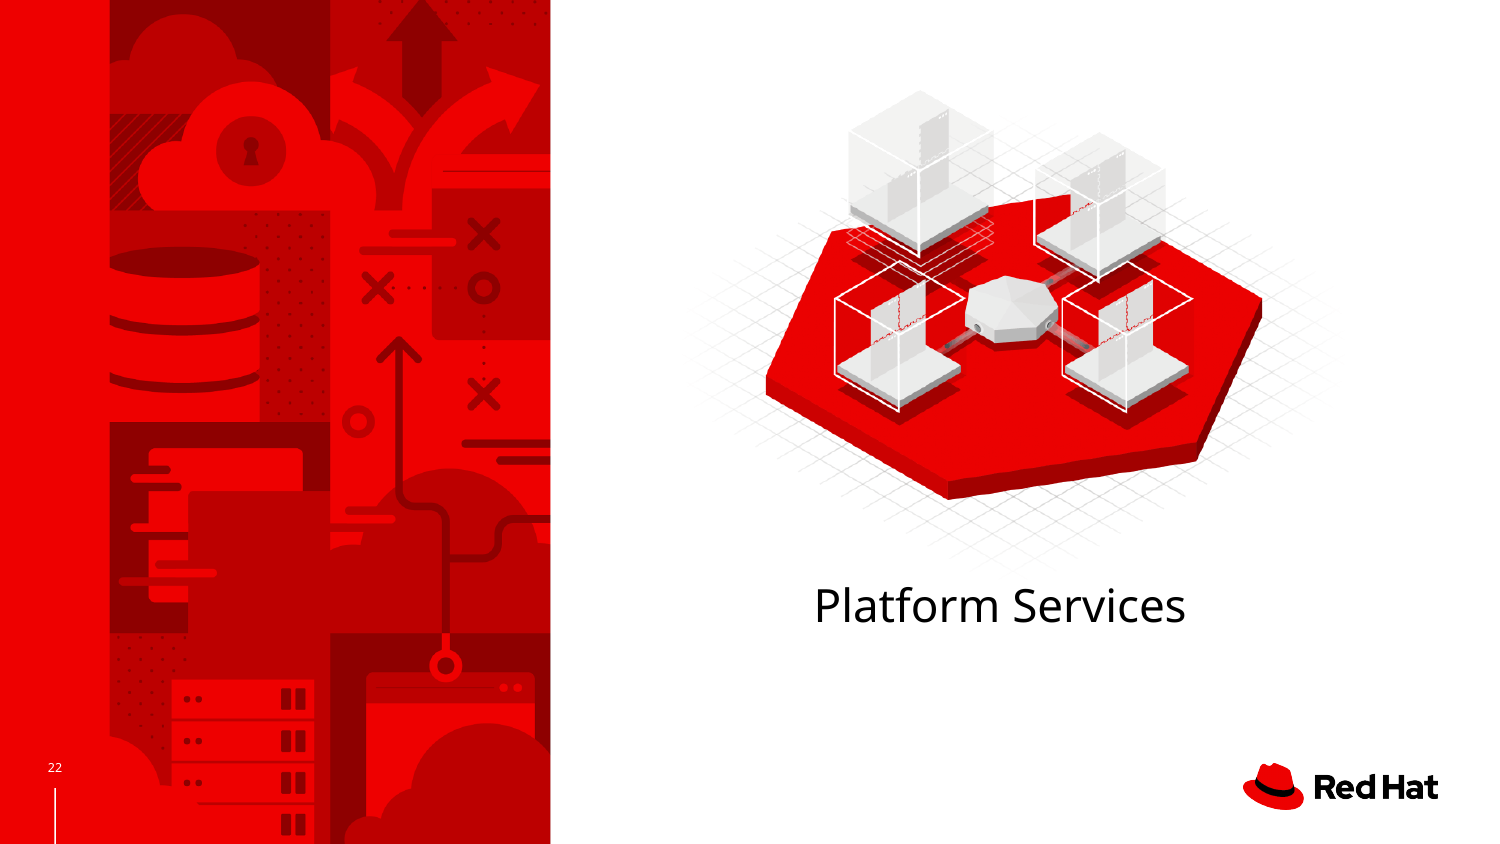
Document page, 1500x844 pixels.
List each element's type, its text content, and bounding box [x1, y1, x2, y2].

picture [0, 0, 1500, 844]
text_box Platform Services [664, 589, 1336, 668]
slide_number ‹#› [10, 759, 101, 777]
picture [1243, 763, 1438, 810]
